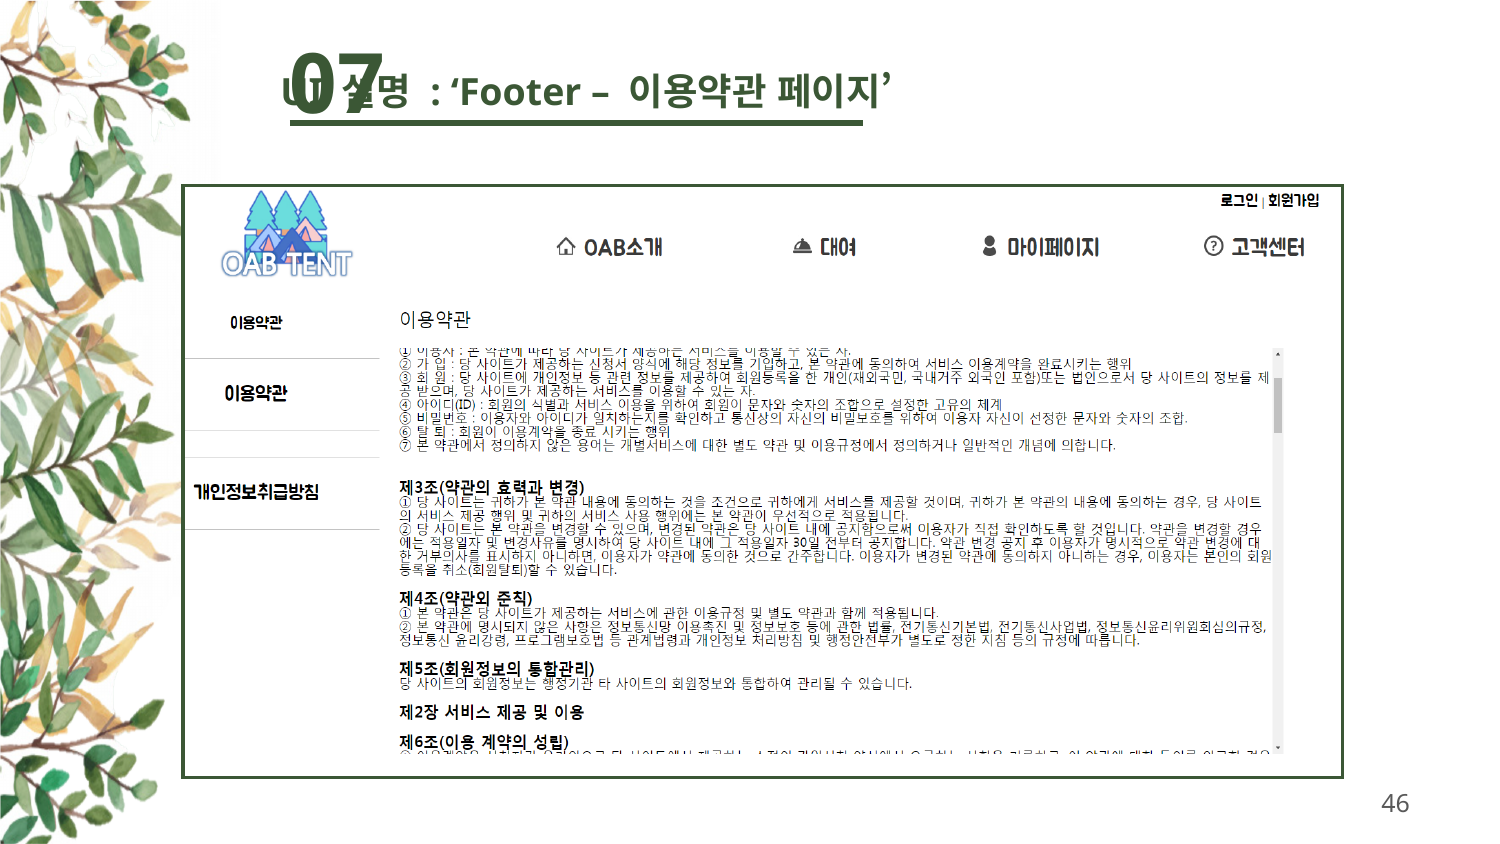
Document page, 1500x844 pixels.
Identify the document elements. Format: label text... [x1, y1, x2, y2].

text_box 07 [275, 22, 879, 60]
picture [0, 1, 1341, 843]
text_box UI 설명 : ‘Footer – 이용약관 페이지’ [265, 60, 999, 121]
slide_number 46 [1074, 782, 1425, 827]
text_box 07 [275, 121, 879, 138]
